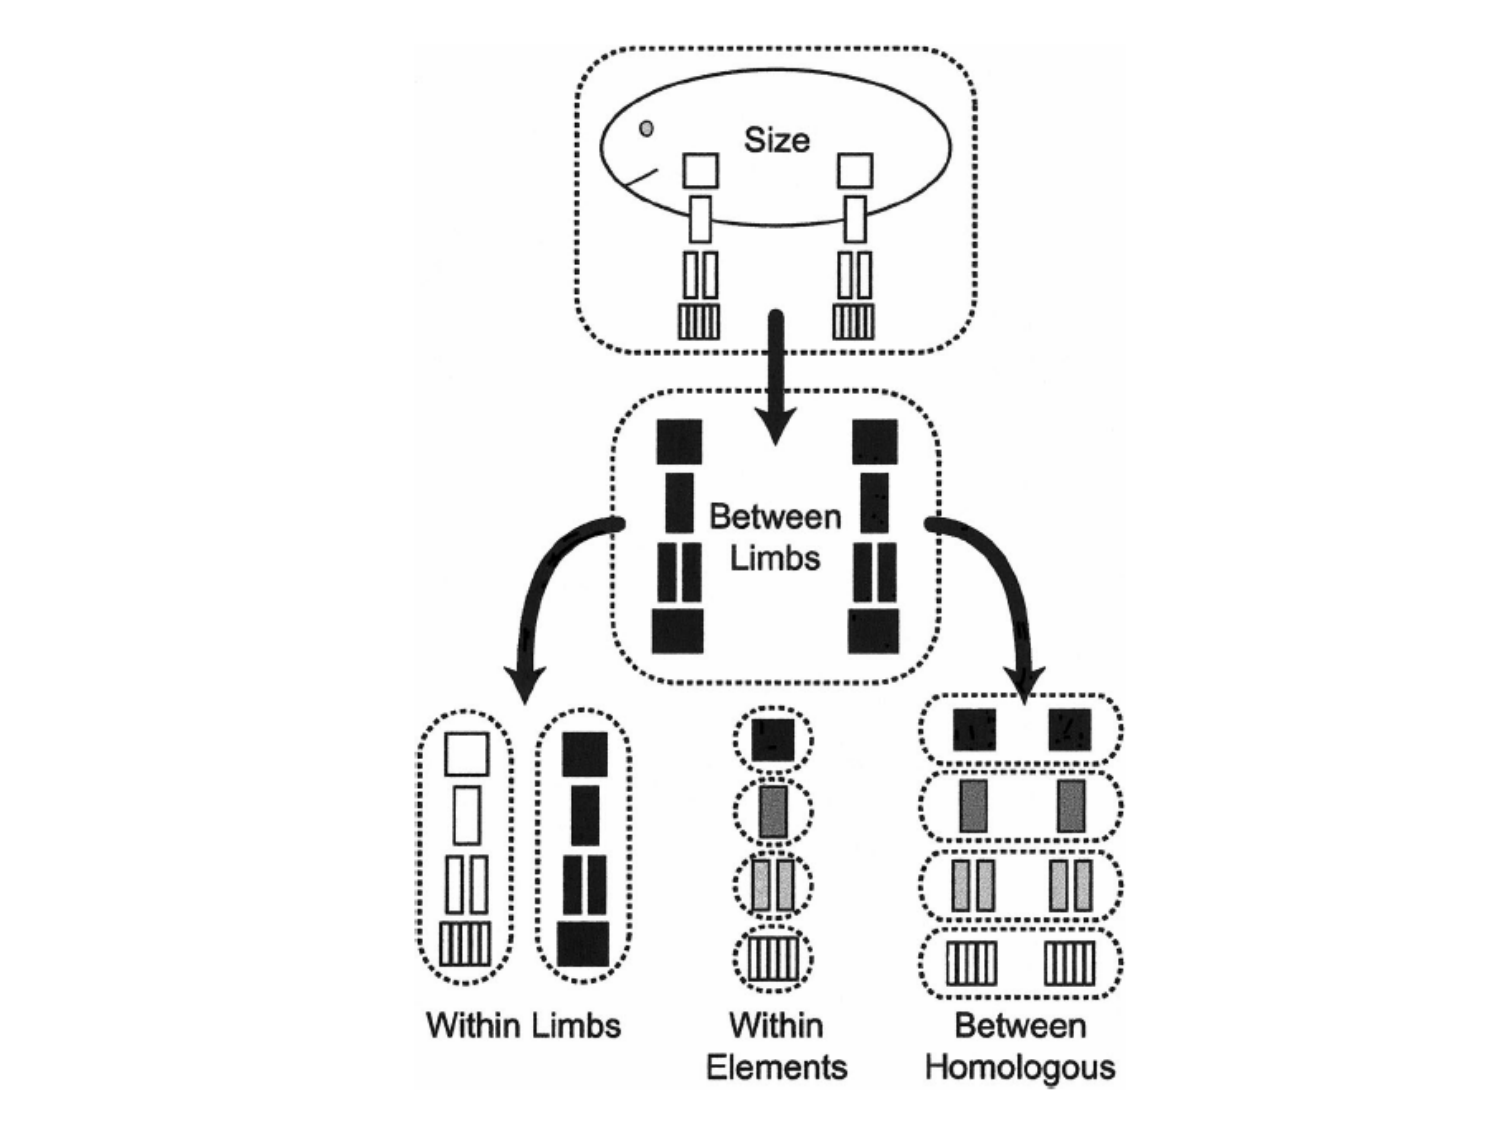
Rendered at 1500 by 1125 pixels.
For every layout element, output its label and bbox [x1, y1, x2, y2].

picture [337, 0, 1193, 1101]
